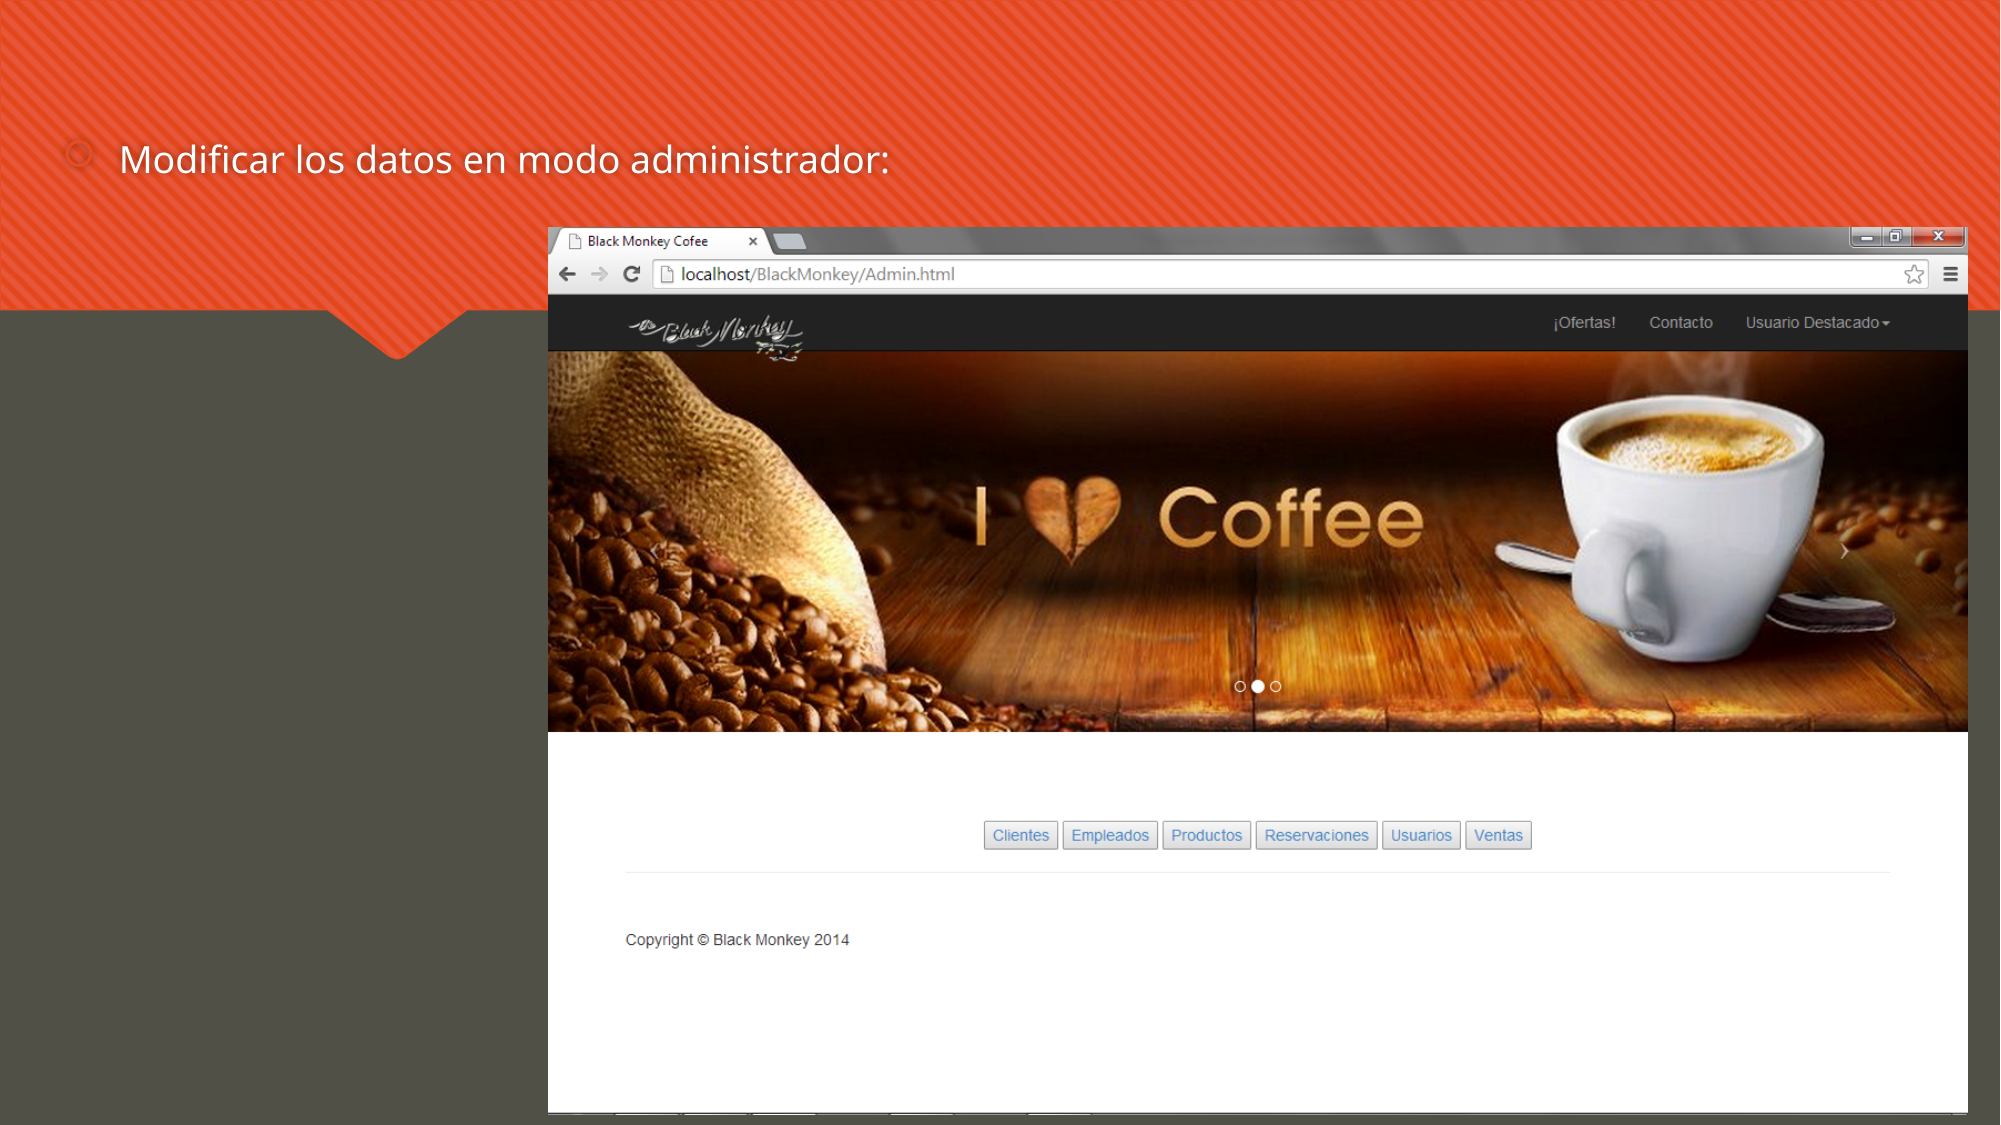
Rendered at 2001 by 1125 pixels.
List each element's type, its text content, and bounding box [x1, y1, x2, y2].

picture [547, 227, 1968, 1116]
list Modificar los datos en modo administrador: [47, 0, 1516, 632]
